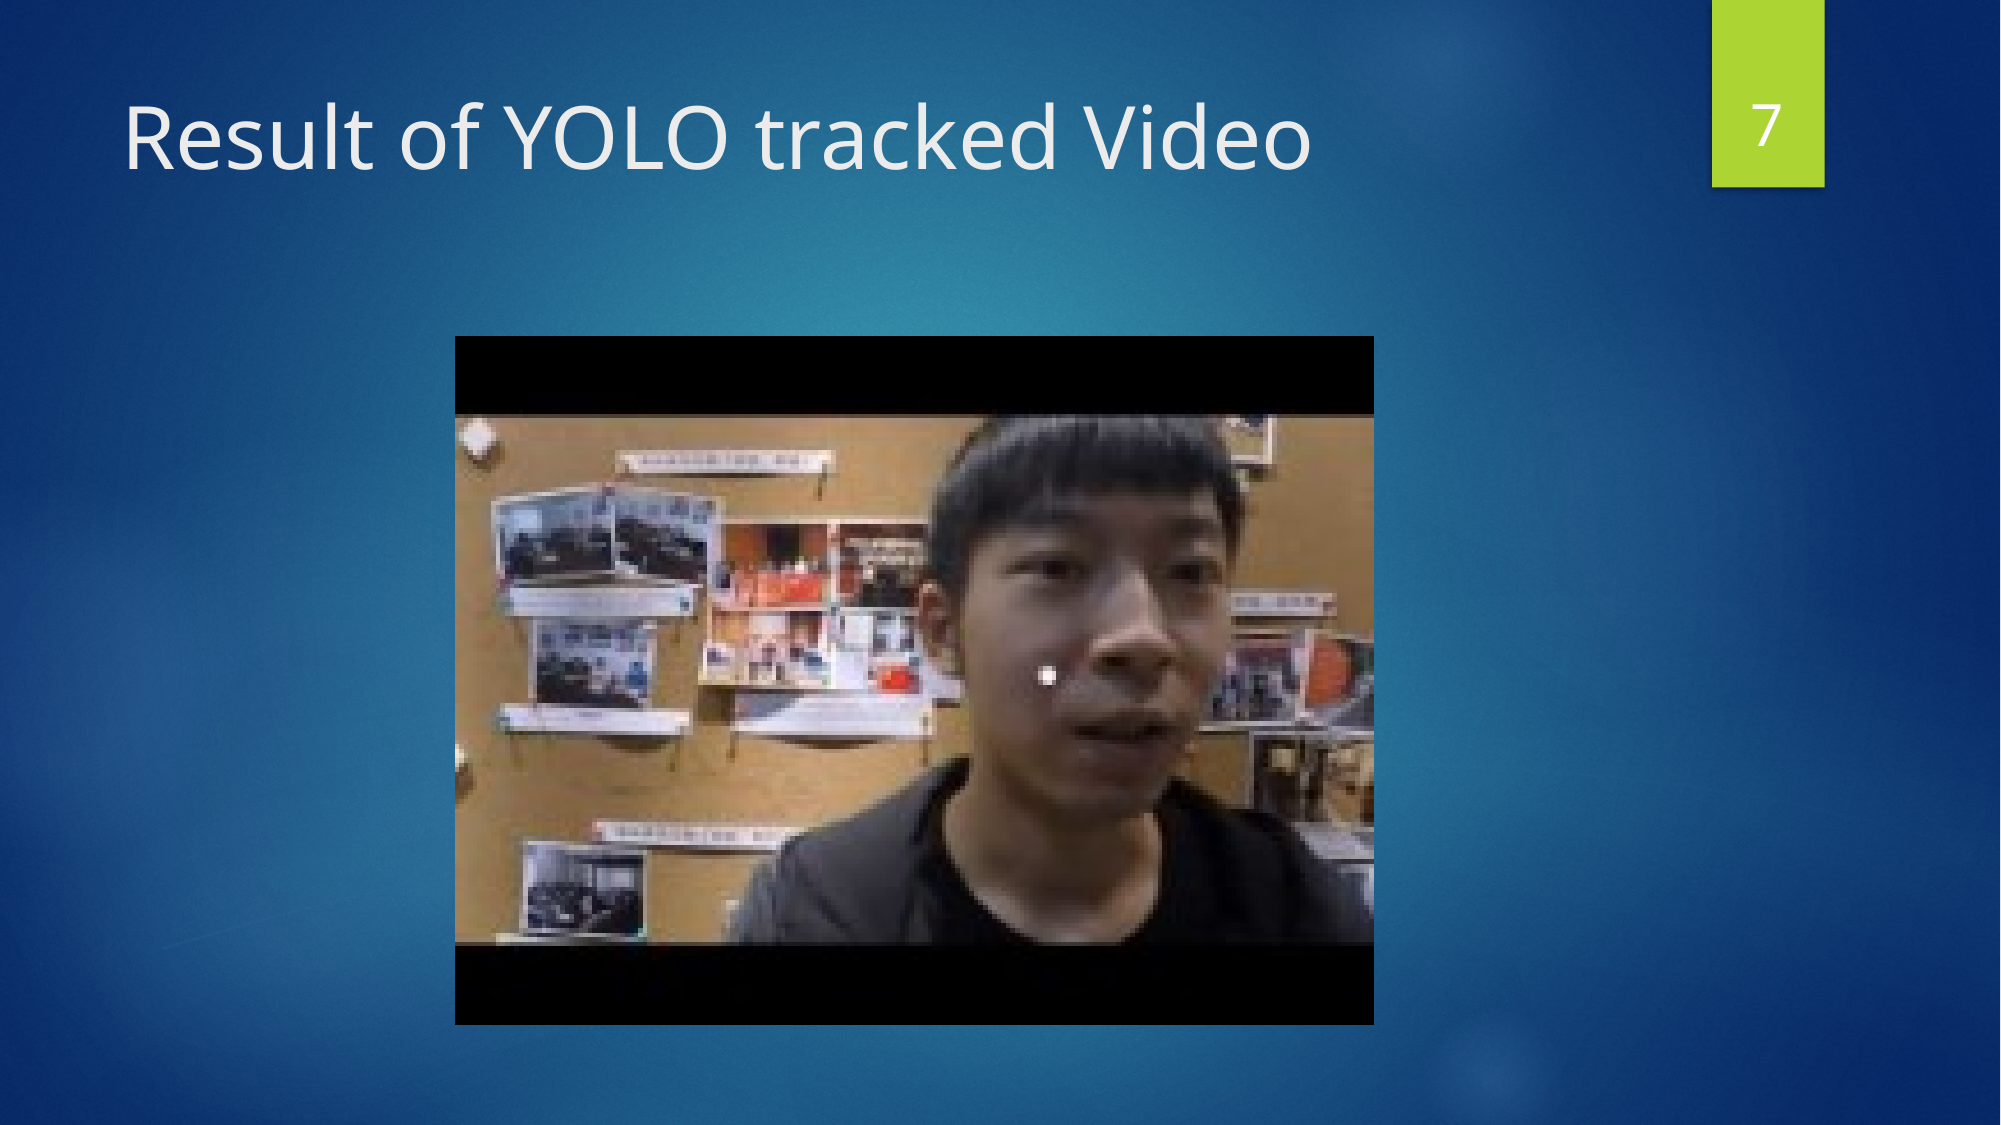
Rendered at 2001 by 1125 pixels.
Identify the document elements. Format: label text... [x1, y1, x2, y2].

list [455, 336, 1374, 1026]
slide_number ‹#› [1698, 48, 1836, 175]
picture [0, 0, 2001, 1125]
title Result of YOLO tracked Video [106, 74, 1649, 304]
